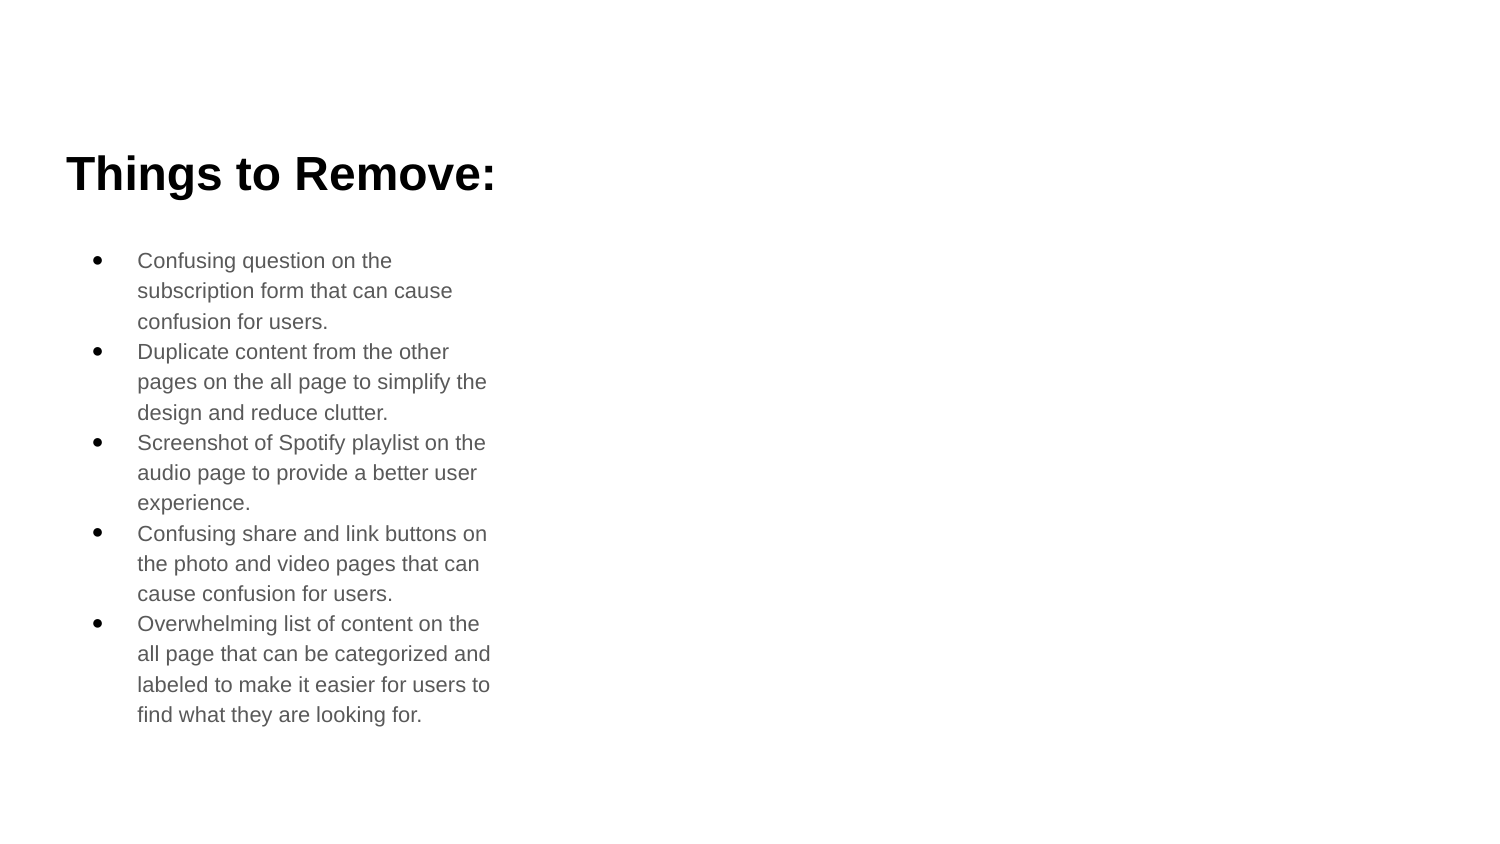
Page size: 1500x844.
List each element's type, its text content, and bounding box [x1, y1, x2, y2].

list Confusing question on the subscription form that can cause confusion for users. Duplicate content from the other pages on the all page to simplify the design and reduce clutter. Screenshot of Spotify playlist on the audio page to provide a better user experience. Confusing share and link buttons on the photo and video pages that can cause confusion for users. Overwhelming list of content on the all page that can be categorized and labeled to make it easier for users to find what they are looking for. [51, 227, 512, 750]
title Things to Remove: [51, 91, 559, 216]
